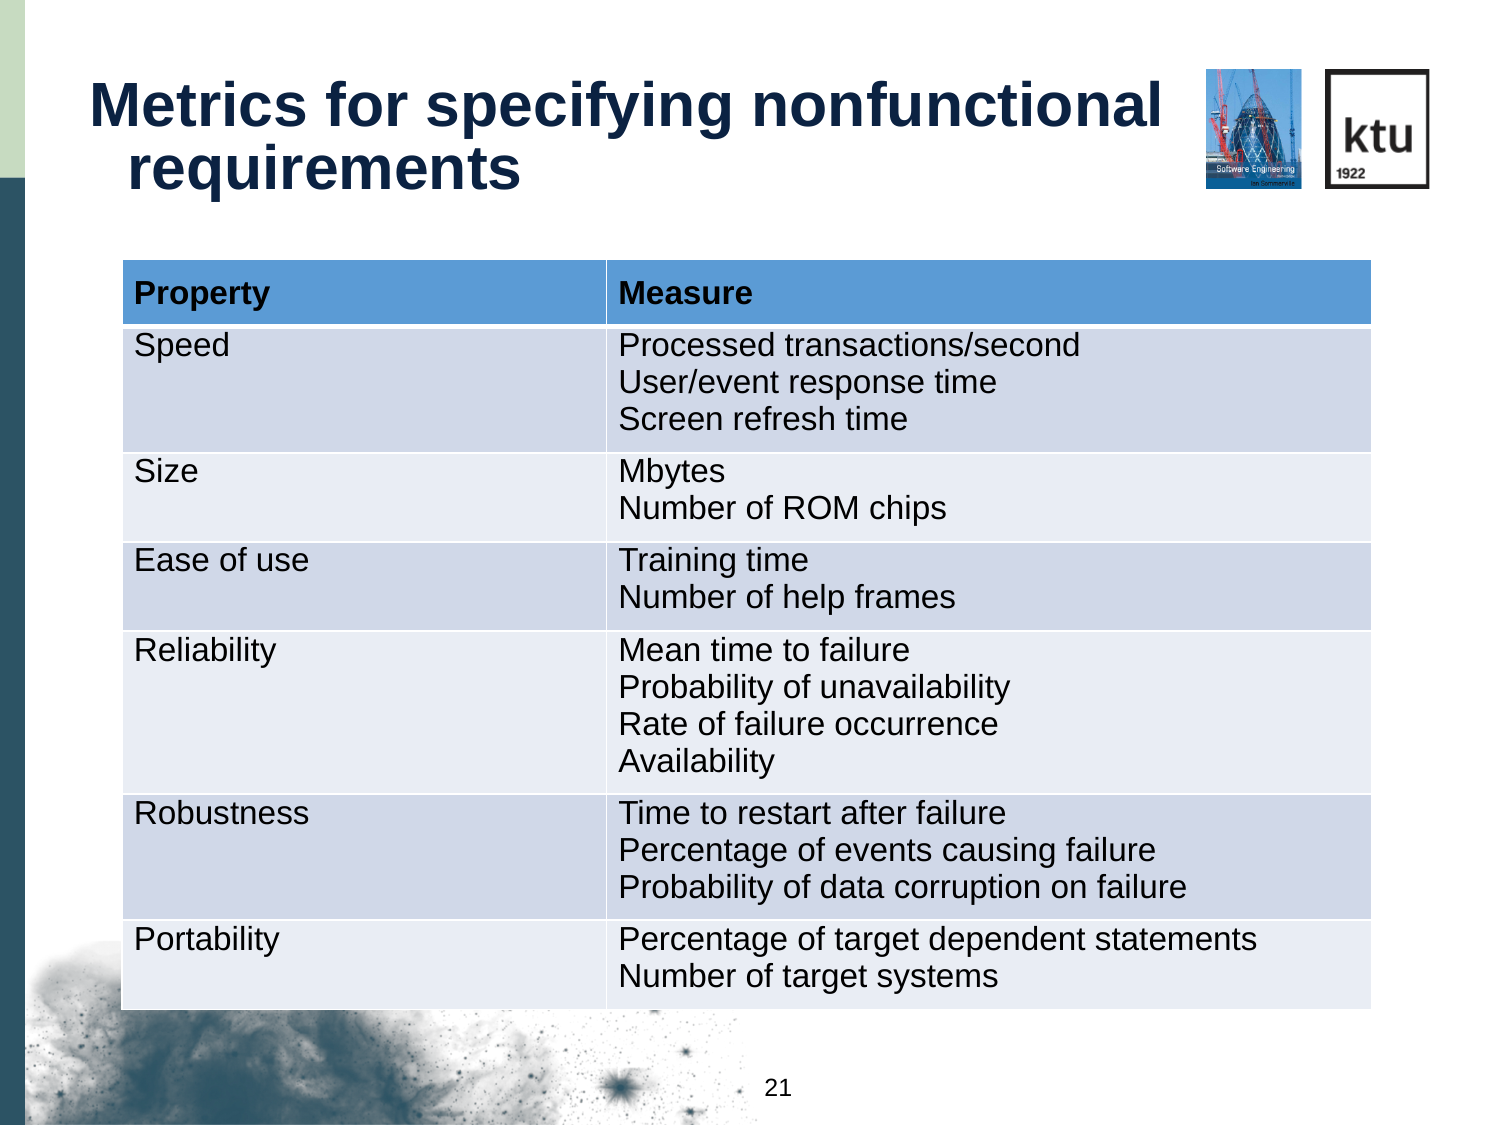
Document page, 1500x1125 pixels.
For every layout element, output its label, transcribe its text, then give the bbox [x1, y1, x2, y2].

table_cell Mean time to failure Probability of unavailability Rate of failure occurrence Availability [607, 632, 1371, 793]
table_cell Reliability [123, 632, 606, 793]
picture [25, 941, 760, 1124]
table_cell Robustness [123, 795, 606, 919]
table_header Measure [607, 260, 1371, 324]
table_cell Time to restart after failure Percentage of events causing failure Probability of data corruption on failure [607, 795, 1371, 919]
table_cell Training time Number of help frames [607, 543, 1371, 630]
table_cell Processed transactions/second User/event response time Screen refresh time [607, 329, 1371, 452]
table_cell Mbytes Number of ROM chips [607, 454, 1371, 541]
table_cell Portability [123, 921, 606, 1009]
picture [1206, 69, 1302, 189]
table_header Property [123, 260, 606, 324]
table_cell Ease of use [123, 543, 606, 630]
list Metrics for specifying nonfunctional requirements [75, 69, 1206, 171]
table_cell Percentage of target dependent statements Number of target systems [607, 921, 1371, 1009]
table_cell Speed [123, 329, 606, 452]
table_cell Size [123, 454, 606, 541]
